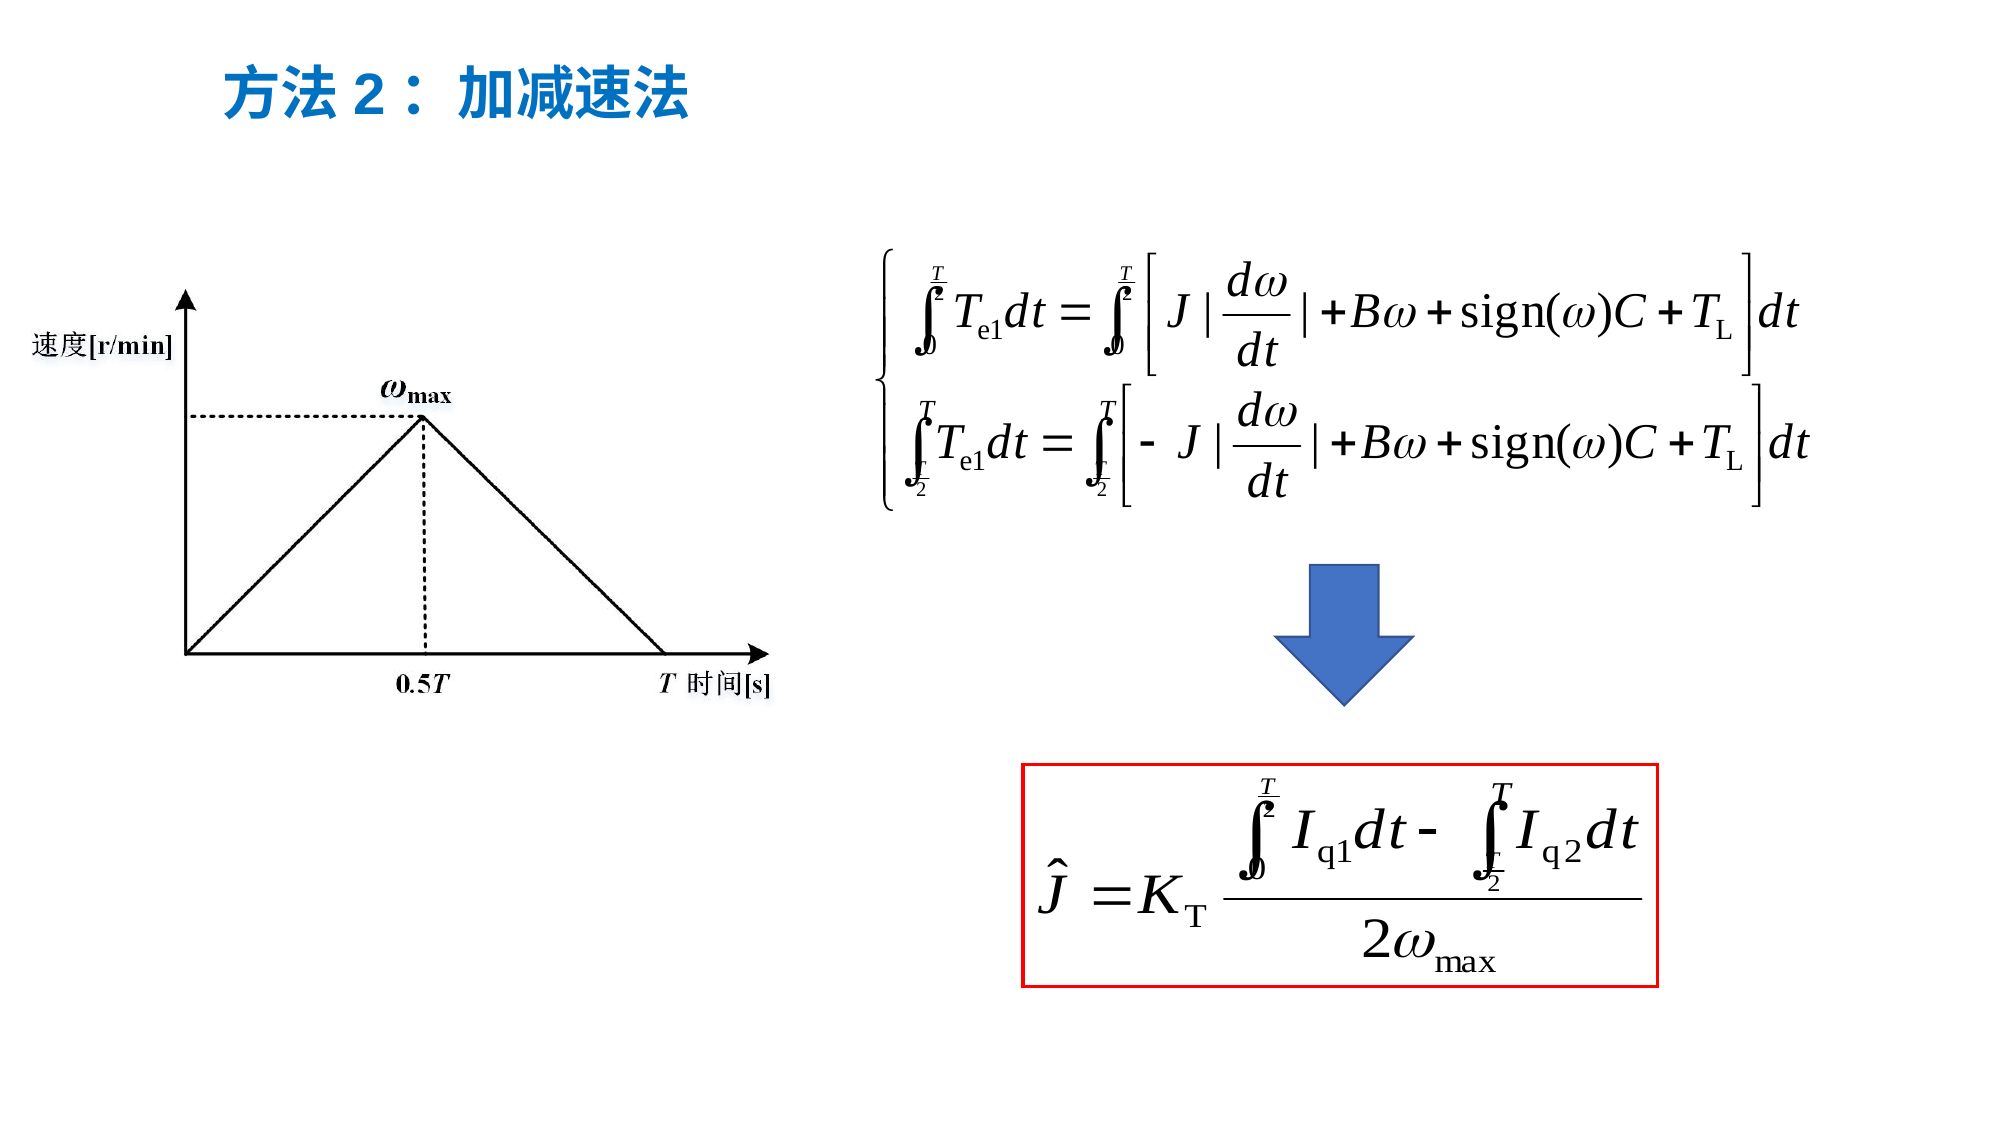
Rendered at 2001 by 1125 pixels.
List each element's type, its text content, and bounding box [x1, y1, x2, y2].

picture [0, 288, 819, 736]
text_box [1024, 765, 1657, 985]
text_box 方法2：加减速法 [180, 57, 974, 128]
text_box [864, 238, 1817, 522]
text_box [1273, 563, 1416, 707]
